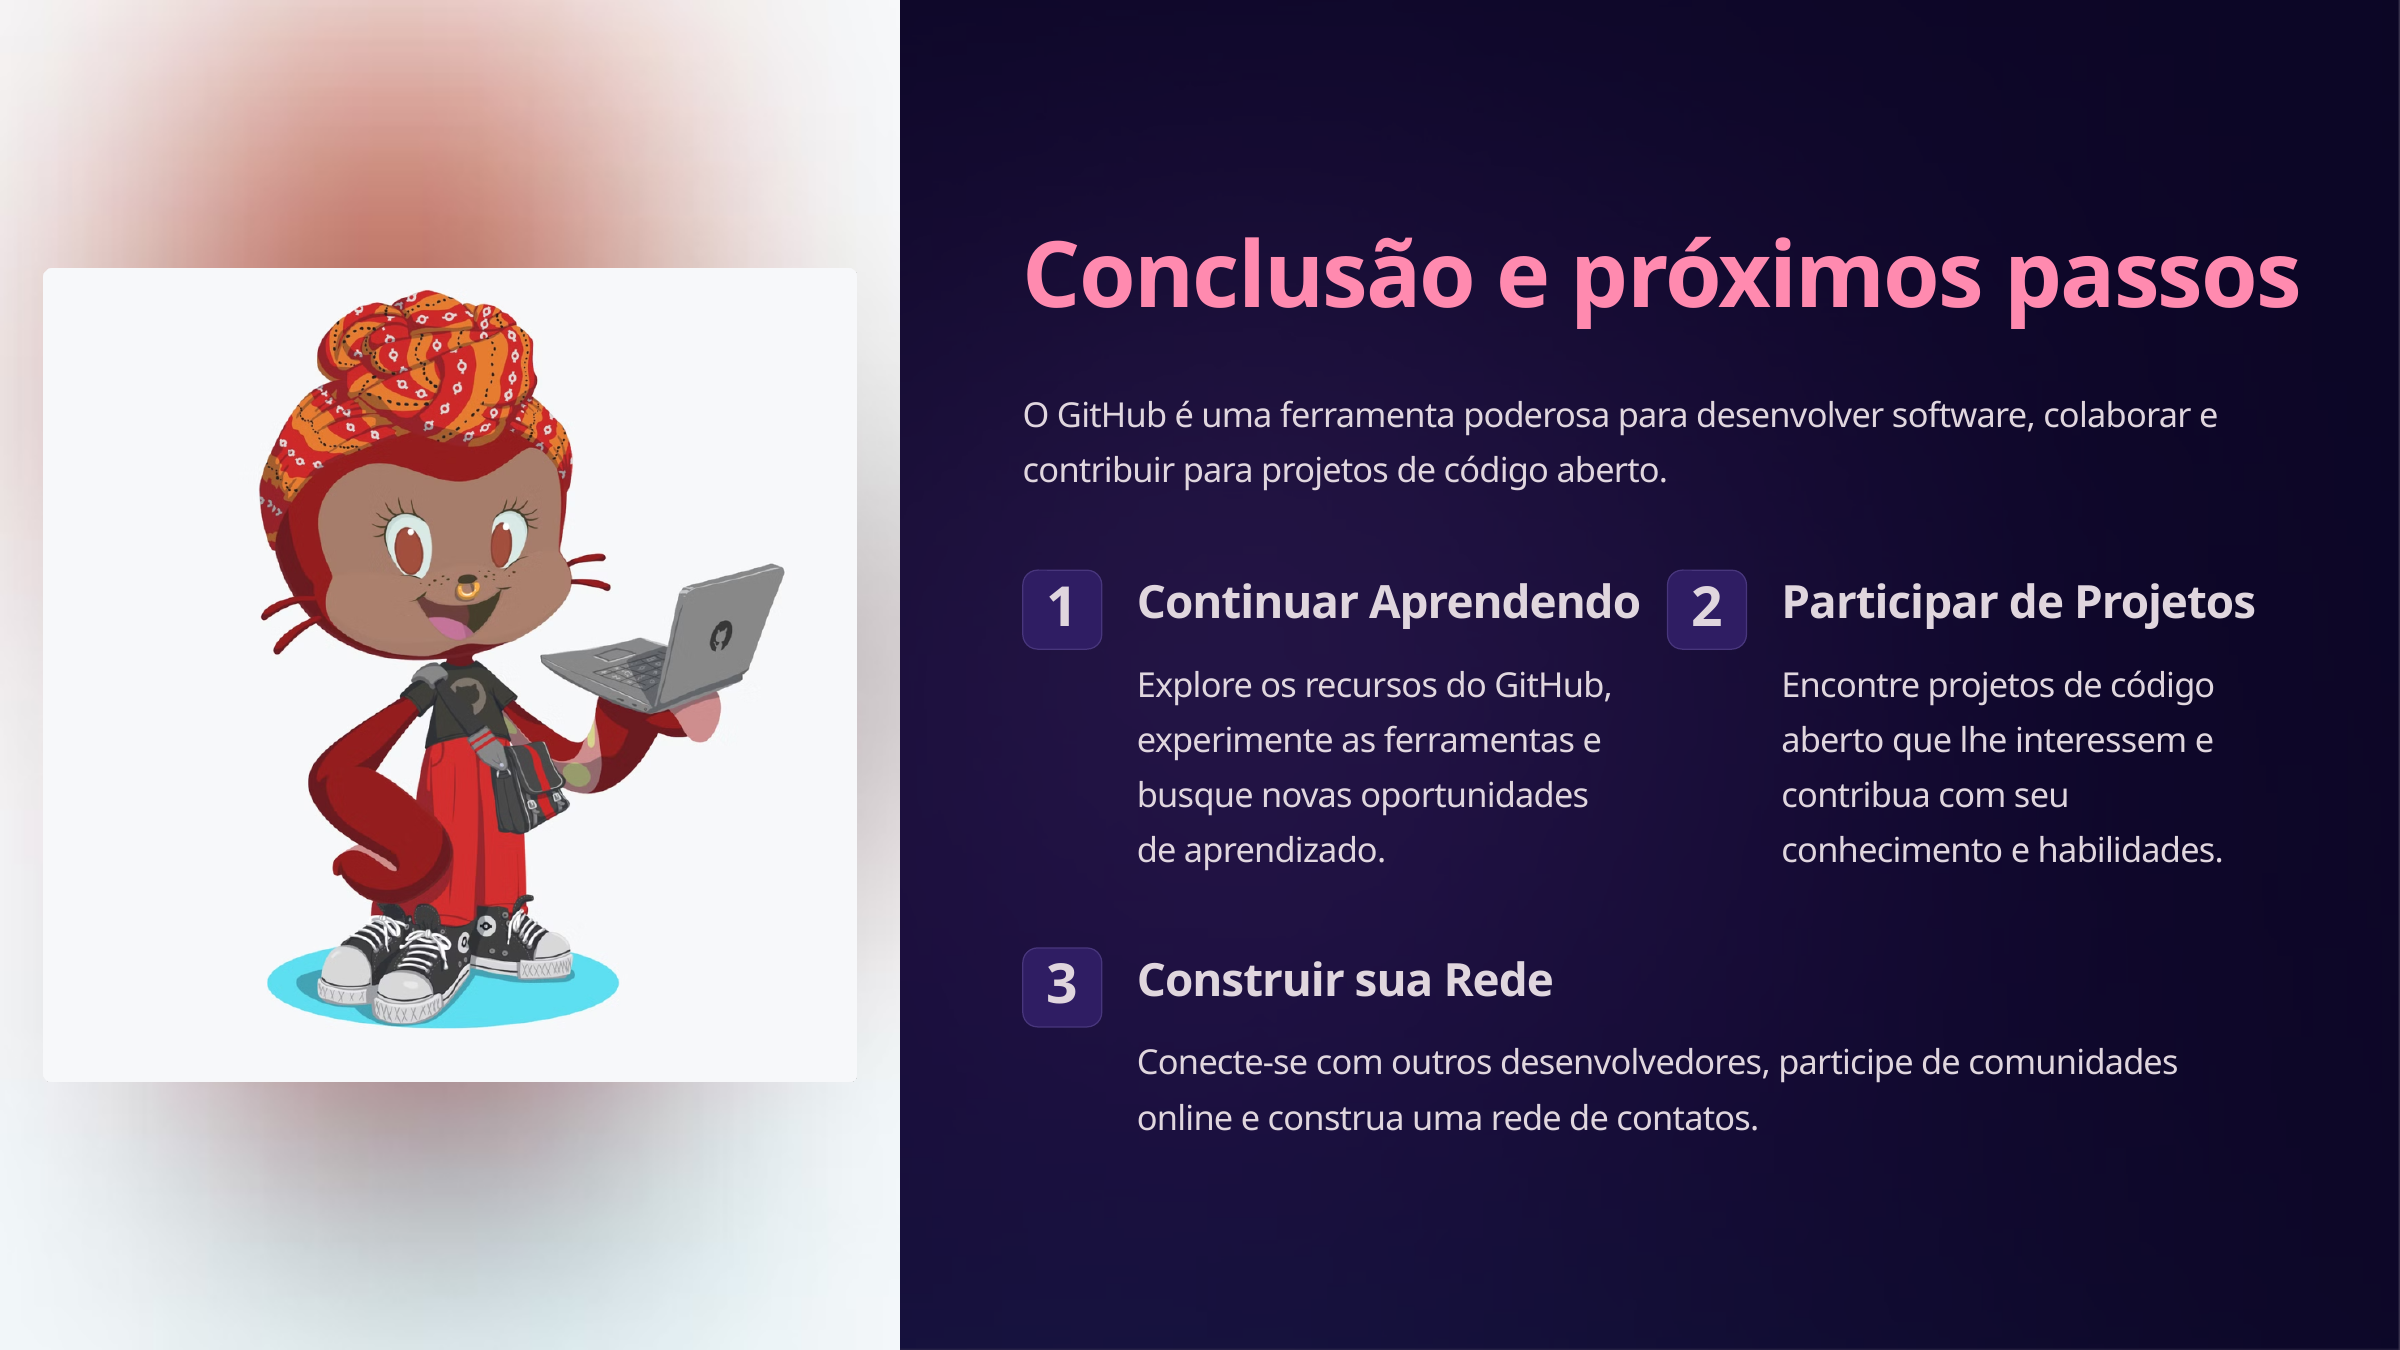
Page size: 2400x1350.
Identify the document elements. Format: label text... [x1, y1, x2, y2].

text_box Participar de Projetos [1781, 570, 2243, 628]
text_box Construir sua Rede [1136, 947, 1598, 1006]
text_box Conecte-se com outros desenvolvedores, participe de comunidades online e construa uma rede de contatos. [1136, 1026, 2278, 1139]
picture [0, 0, 900, 1350]
text_box [1667, 570, 1747, 650]
text_box O GitHub é uma ferramenta poderosa para desenvolver software, colaborar e contribuir para projetos de código aberto. [1022, 378, 2278, 492]
text_box Continuar Aprendendo [1136, 570, 1610, 628]
text_box 3 [1047, 959, 1078, 1015]
text_box [1022, 570, 1102, 650]
text_box Encontre projetos de código aberto que lhe interessem e contribua com seu conhecimento e habilidades. [1781, 648, 2278, 874]
text_box [1022, 947, 1102, 1027]
text_box 1 [1051, 581, 1074, 638]
text_box Explore os recursos do GitHub, experimente as ferramentas e busque novas oportunidades de aprendizado. [1136, 648, 1633, 874]
text_box 2 [1691, 581, 1722, 638]
text_box Conclusão e próximos passos [1022, 211, 2204, 327]
